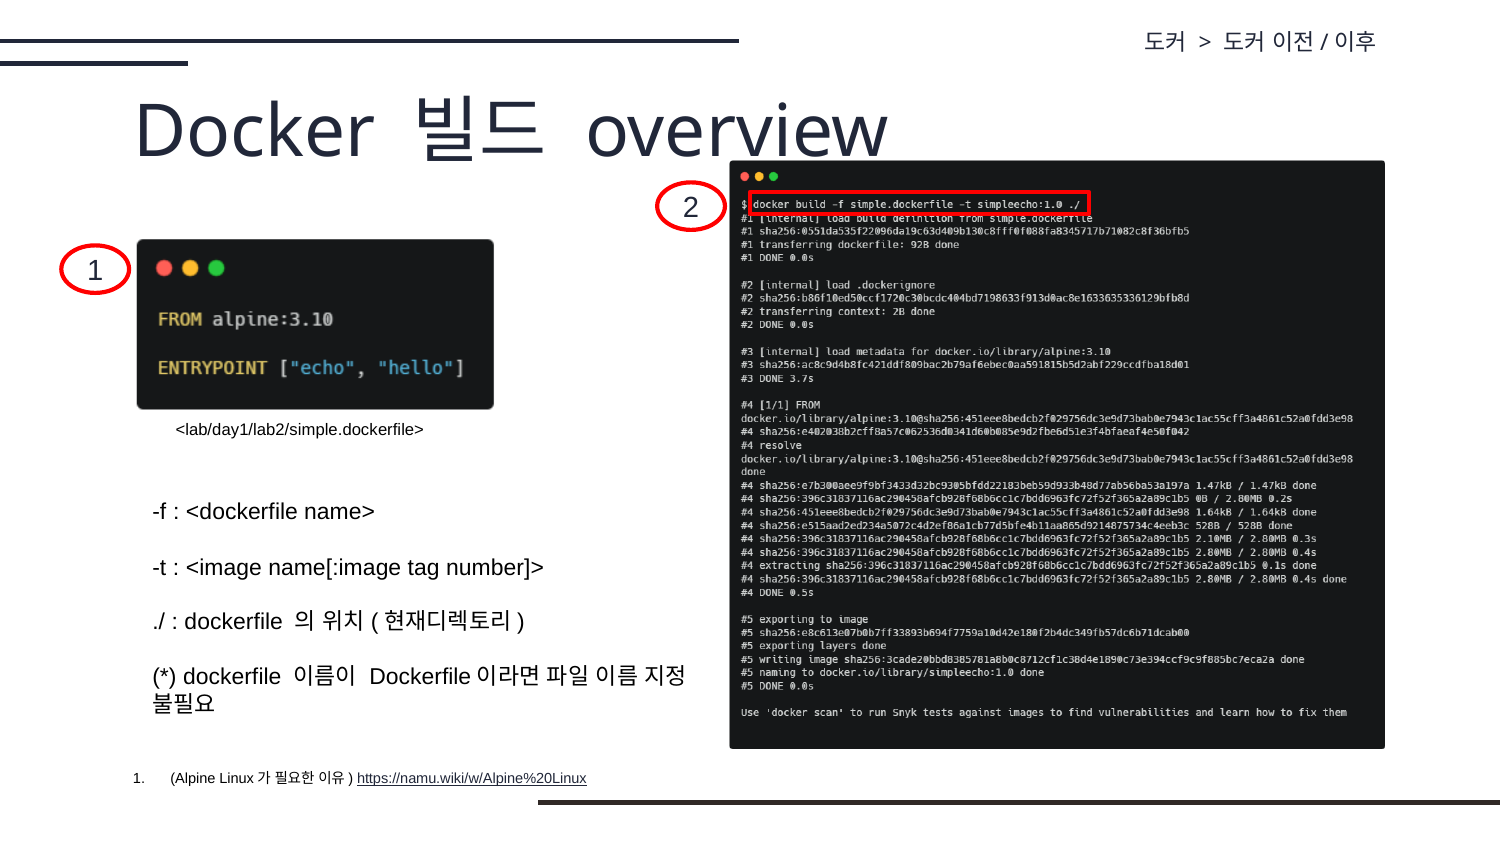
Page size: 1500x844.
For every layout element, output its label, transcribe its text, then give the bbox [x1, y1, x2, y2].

text_box 도커 > 도커 이전/이후 [952, 17, 1392, 65]
text_box -f : <dockerfile name> -t : <image name[:image tag number]> ./ : dockerfile 의 위치(현재디렉토리) (*) dockerfile 이름이 Dockerfile이라면 파일 이름 지정 불필요 [137, 489, 683, 725]
text_box (Alpine Linux가 필요한 이유) https://namu.wiki/w/Alpine%20Linux [118, 761, 685, 795]
text_box [108, 778, 548, 827]
text_box 2 [655, 180, 683, 232]
title Docker 빌드 overview [118, 88, 1382, 167]
picture [688, 119, 1426, 790]
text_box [63, 166, 568, 483]
